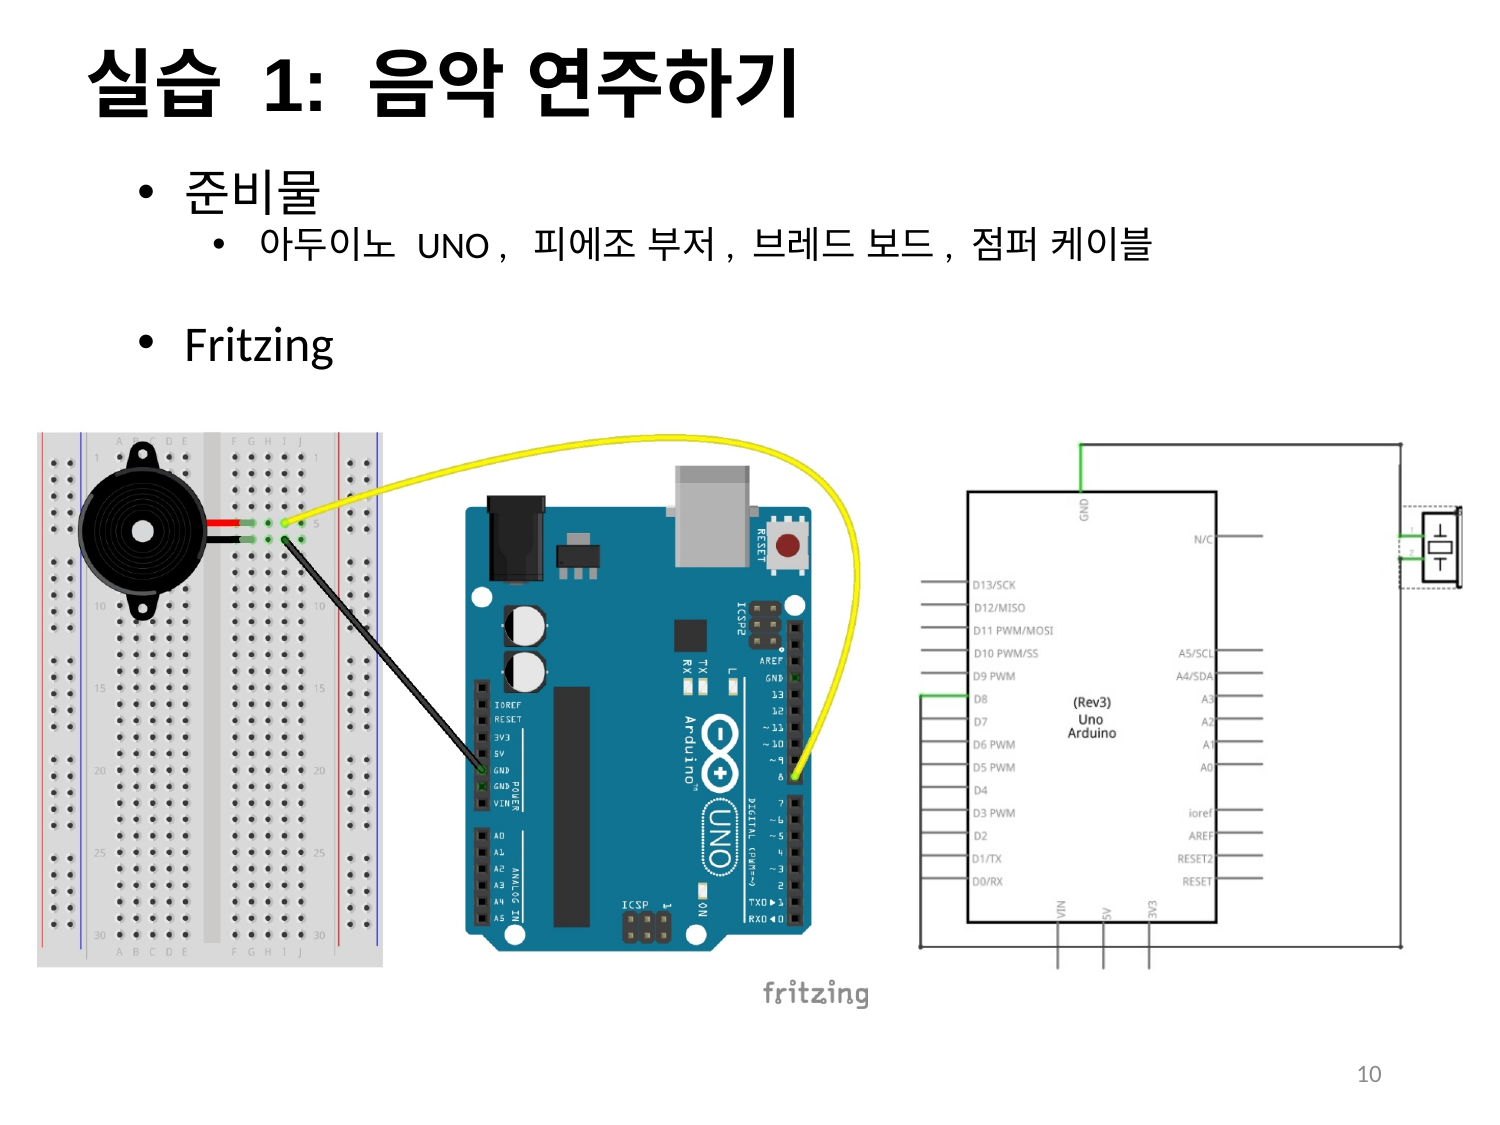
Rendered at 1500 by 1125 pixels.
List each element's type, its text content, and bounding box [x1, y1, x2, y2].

text_box 준비물 아두이노 UNO , 피에조 부저, 브레드 보드, 점퍼 케이블 Fritzing [122, 153, 1170, 379]
text_box 실습 1: 음악 연주하기 [70, 39, 1365, 154]
slide_number 10 [1059, 1042, 1397, 1103]
picture [918, 440, 1463, 978]
picture [37, 426, 868, 1009]
